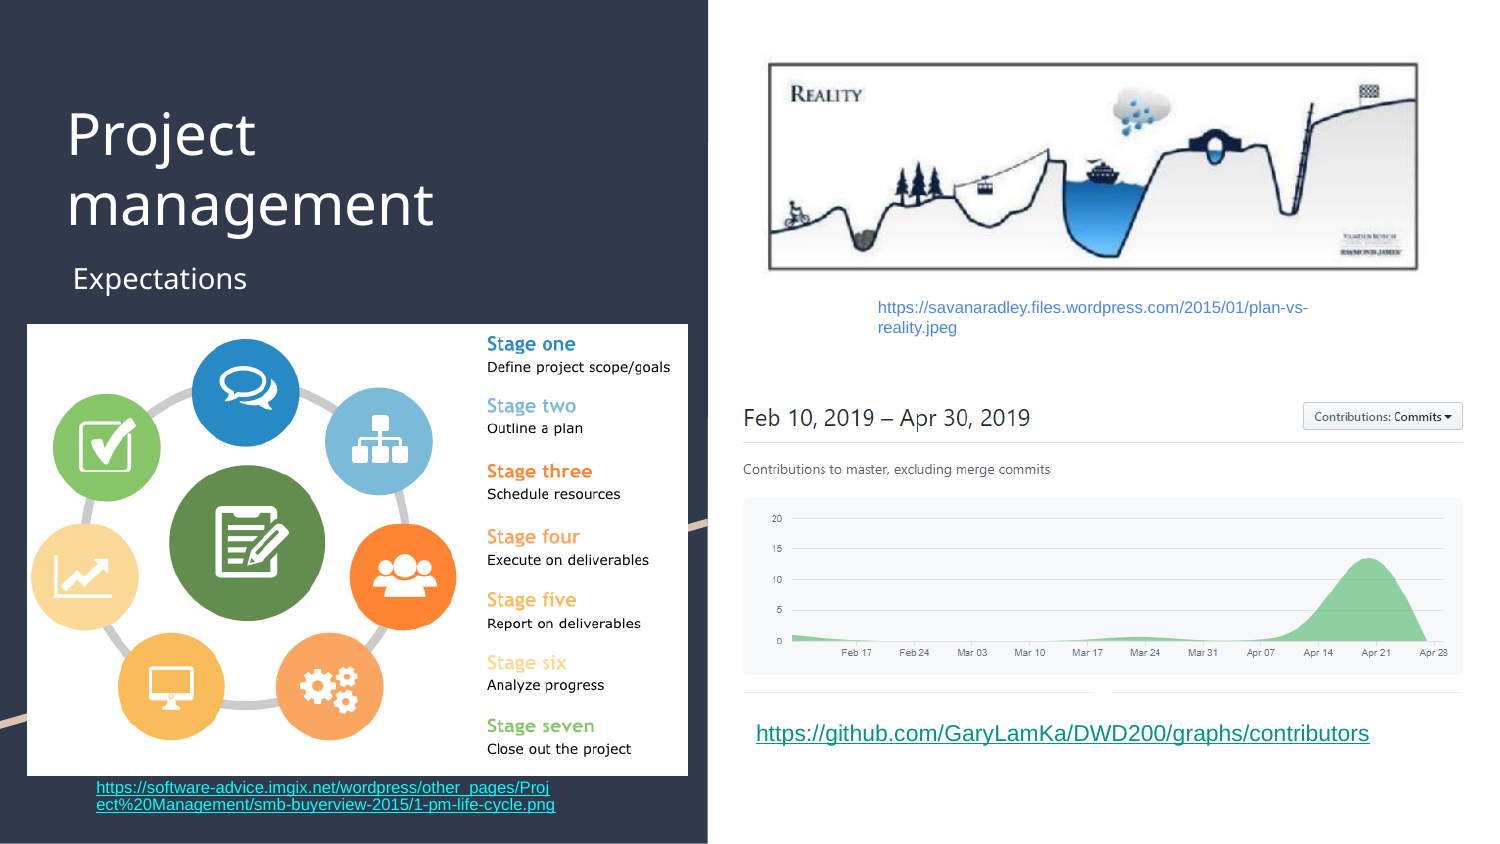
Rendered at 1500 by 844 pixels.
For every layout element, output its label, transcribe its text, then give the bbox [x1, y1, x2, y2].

text_box https://github.com/GaryLamKa/DWD200/graphs/contributors [741, 703, 1455, 742]
title Project management [51, 82, 480, 323]
picture [26, 324, 688, 776]
text_box https://savanaradley.files.wordpress.com/2015/01/plan-vs-reality.jpeg [862, 291, 1355, 354]
picture [727, 396, 1491, 694]
text_box https://software-advice.imgix.net/wordpress/other_pages/Project%20Management/smb-buyerview-2015/1-pm-life-cycle.png [81, 784, 574, 822]
picture [740, 37, 1428, 282]
text_box Expectations [57, 245, 442, 323]
